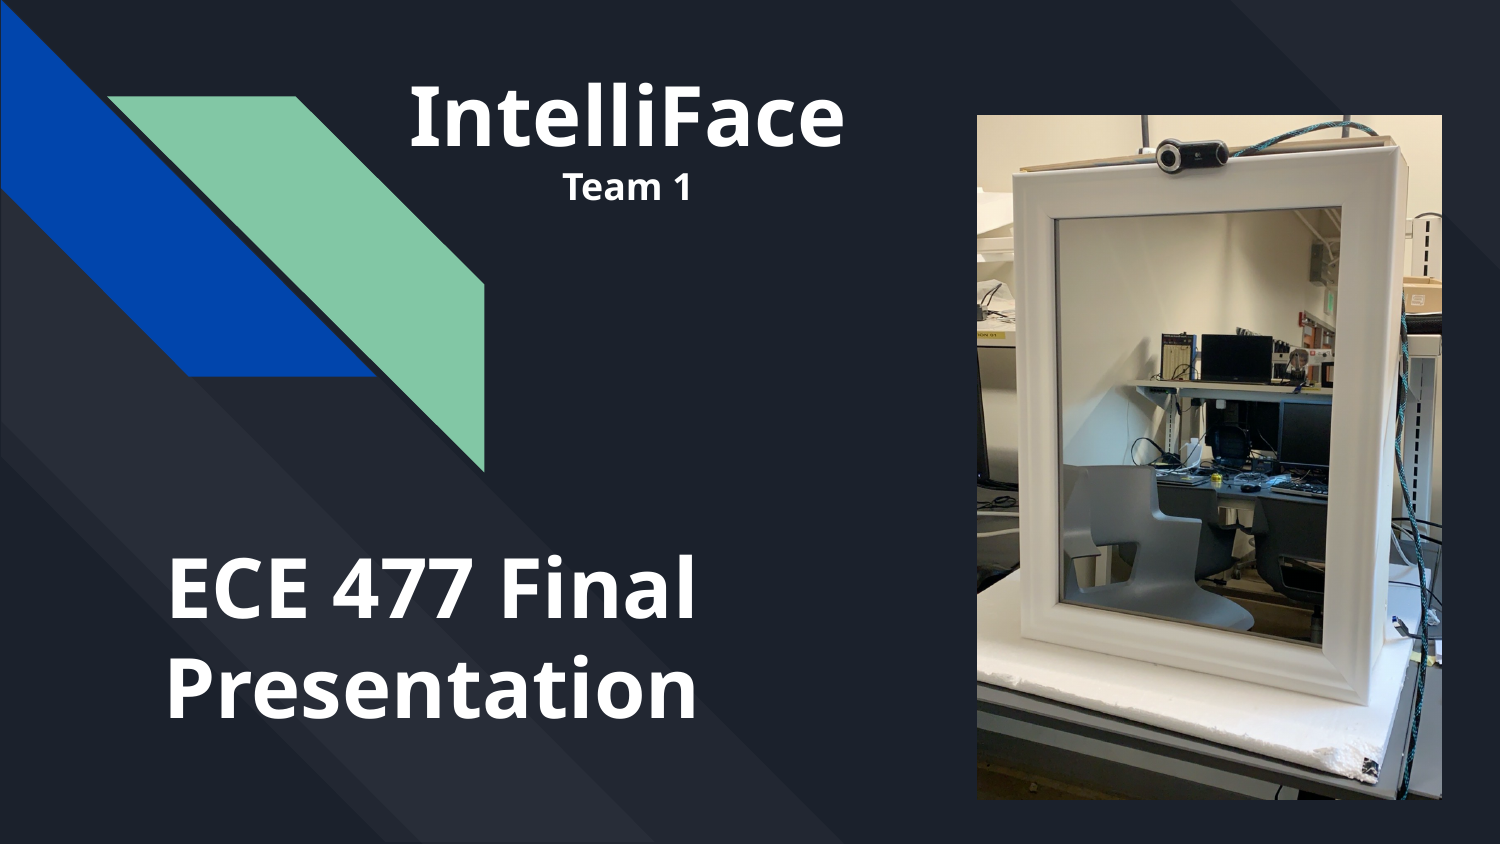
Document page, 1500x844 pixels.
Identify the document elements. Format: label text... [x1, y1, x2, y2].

subtitle IntelliFace Team 1 [369, 47, 887, 241]
title ECE 477 Final Presentation [71, 519, 793, 765]
picture [977, 115, 1442, 800]
